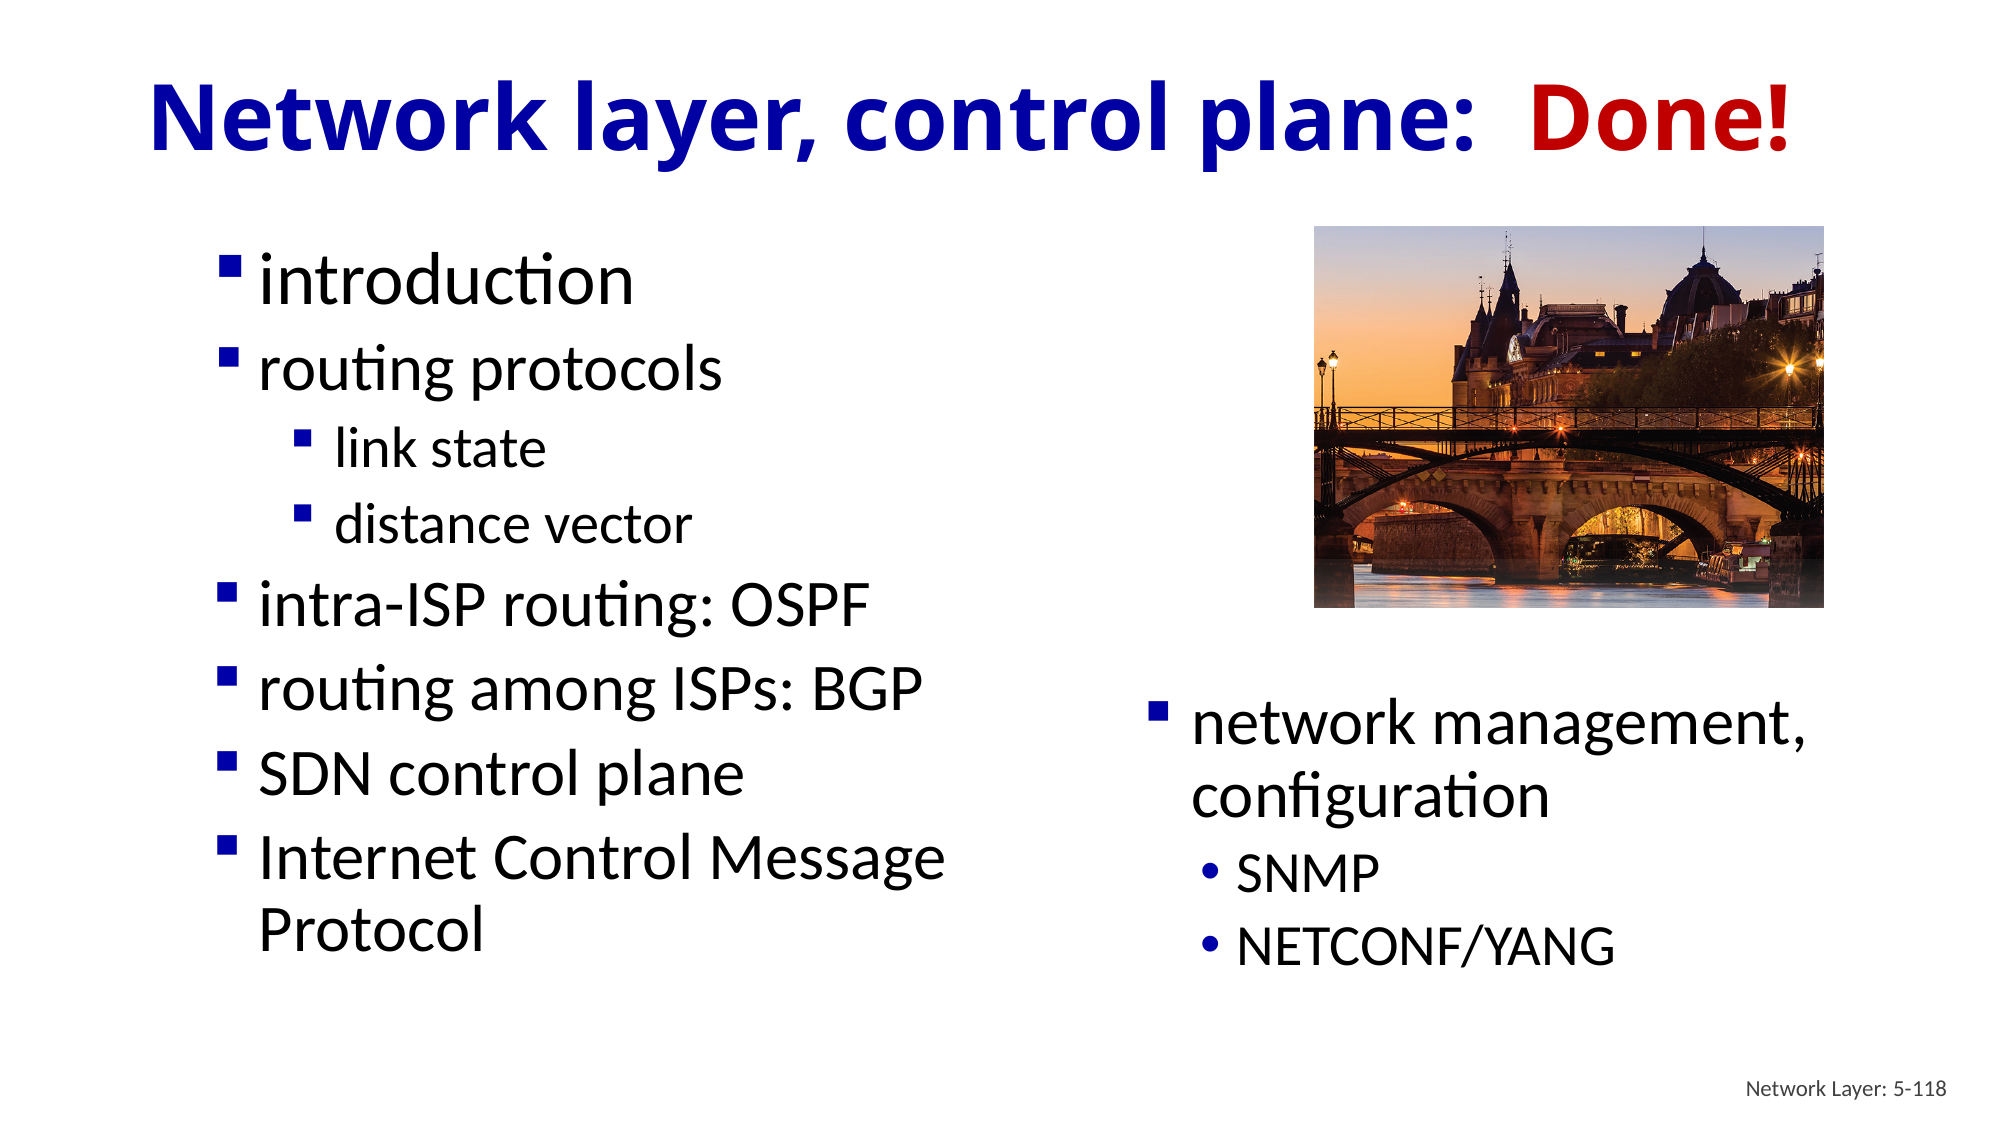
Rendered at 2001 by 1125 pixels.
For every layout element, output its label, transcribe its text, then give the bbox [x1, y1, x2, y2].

text_box introduction routing protocols link state distance vector intra-ISP routing: OSPF routing among ISPs: BGP SDN control plane Internet Control Message Protocol [196, 232, 1111, 1059]
slide_number Network Layer: 5-118 [1512, 1056, 1963, 1117]
title Network layer, control plane: Done! [131, 47, 1856, 195]
picture [1314, 226, 1824, 608]
text_box network management, configuration SNMP NETCONF/YANG [1111, 679, 1941, 998]
